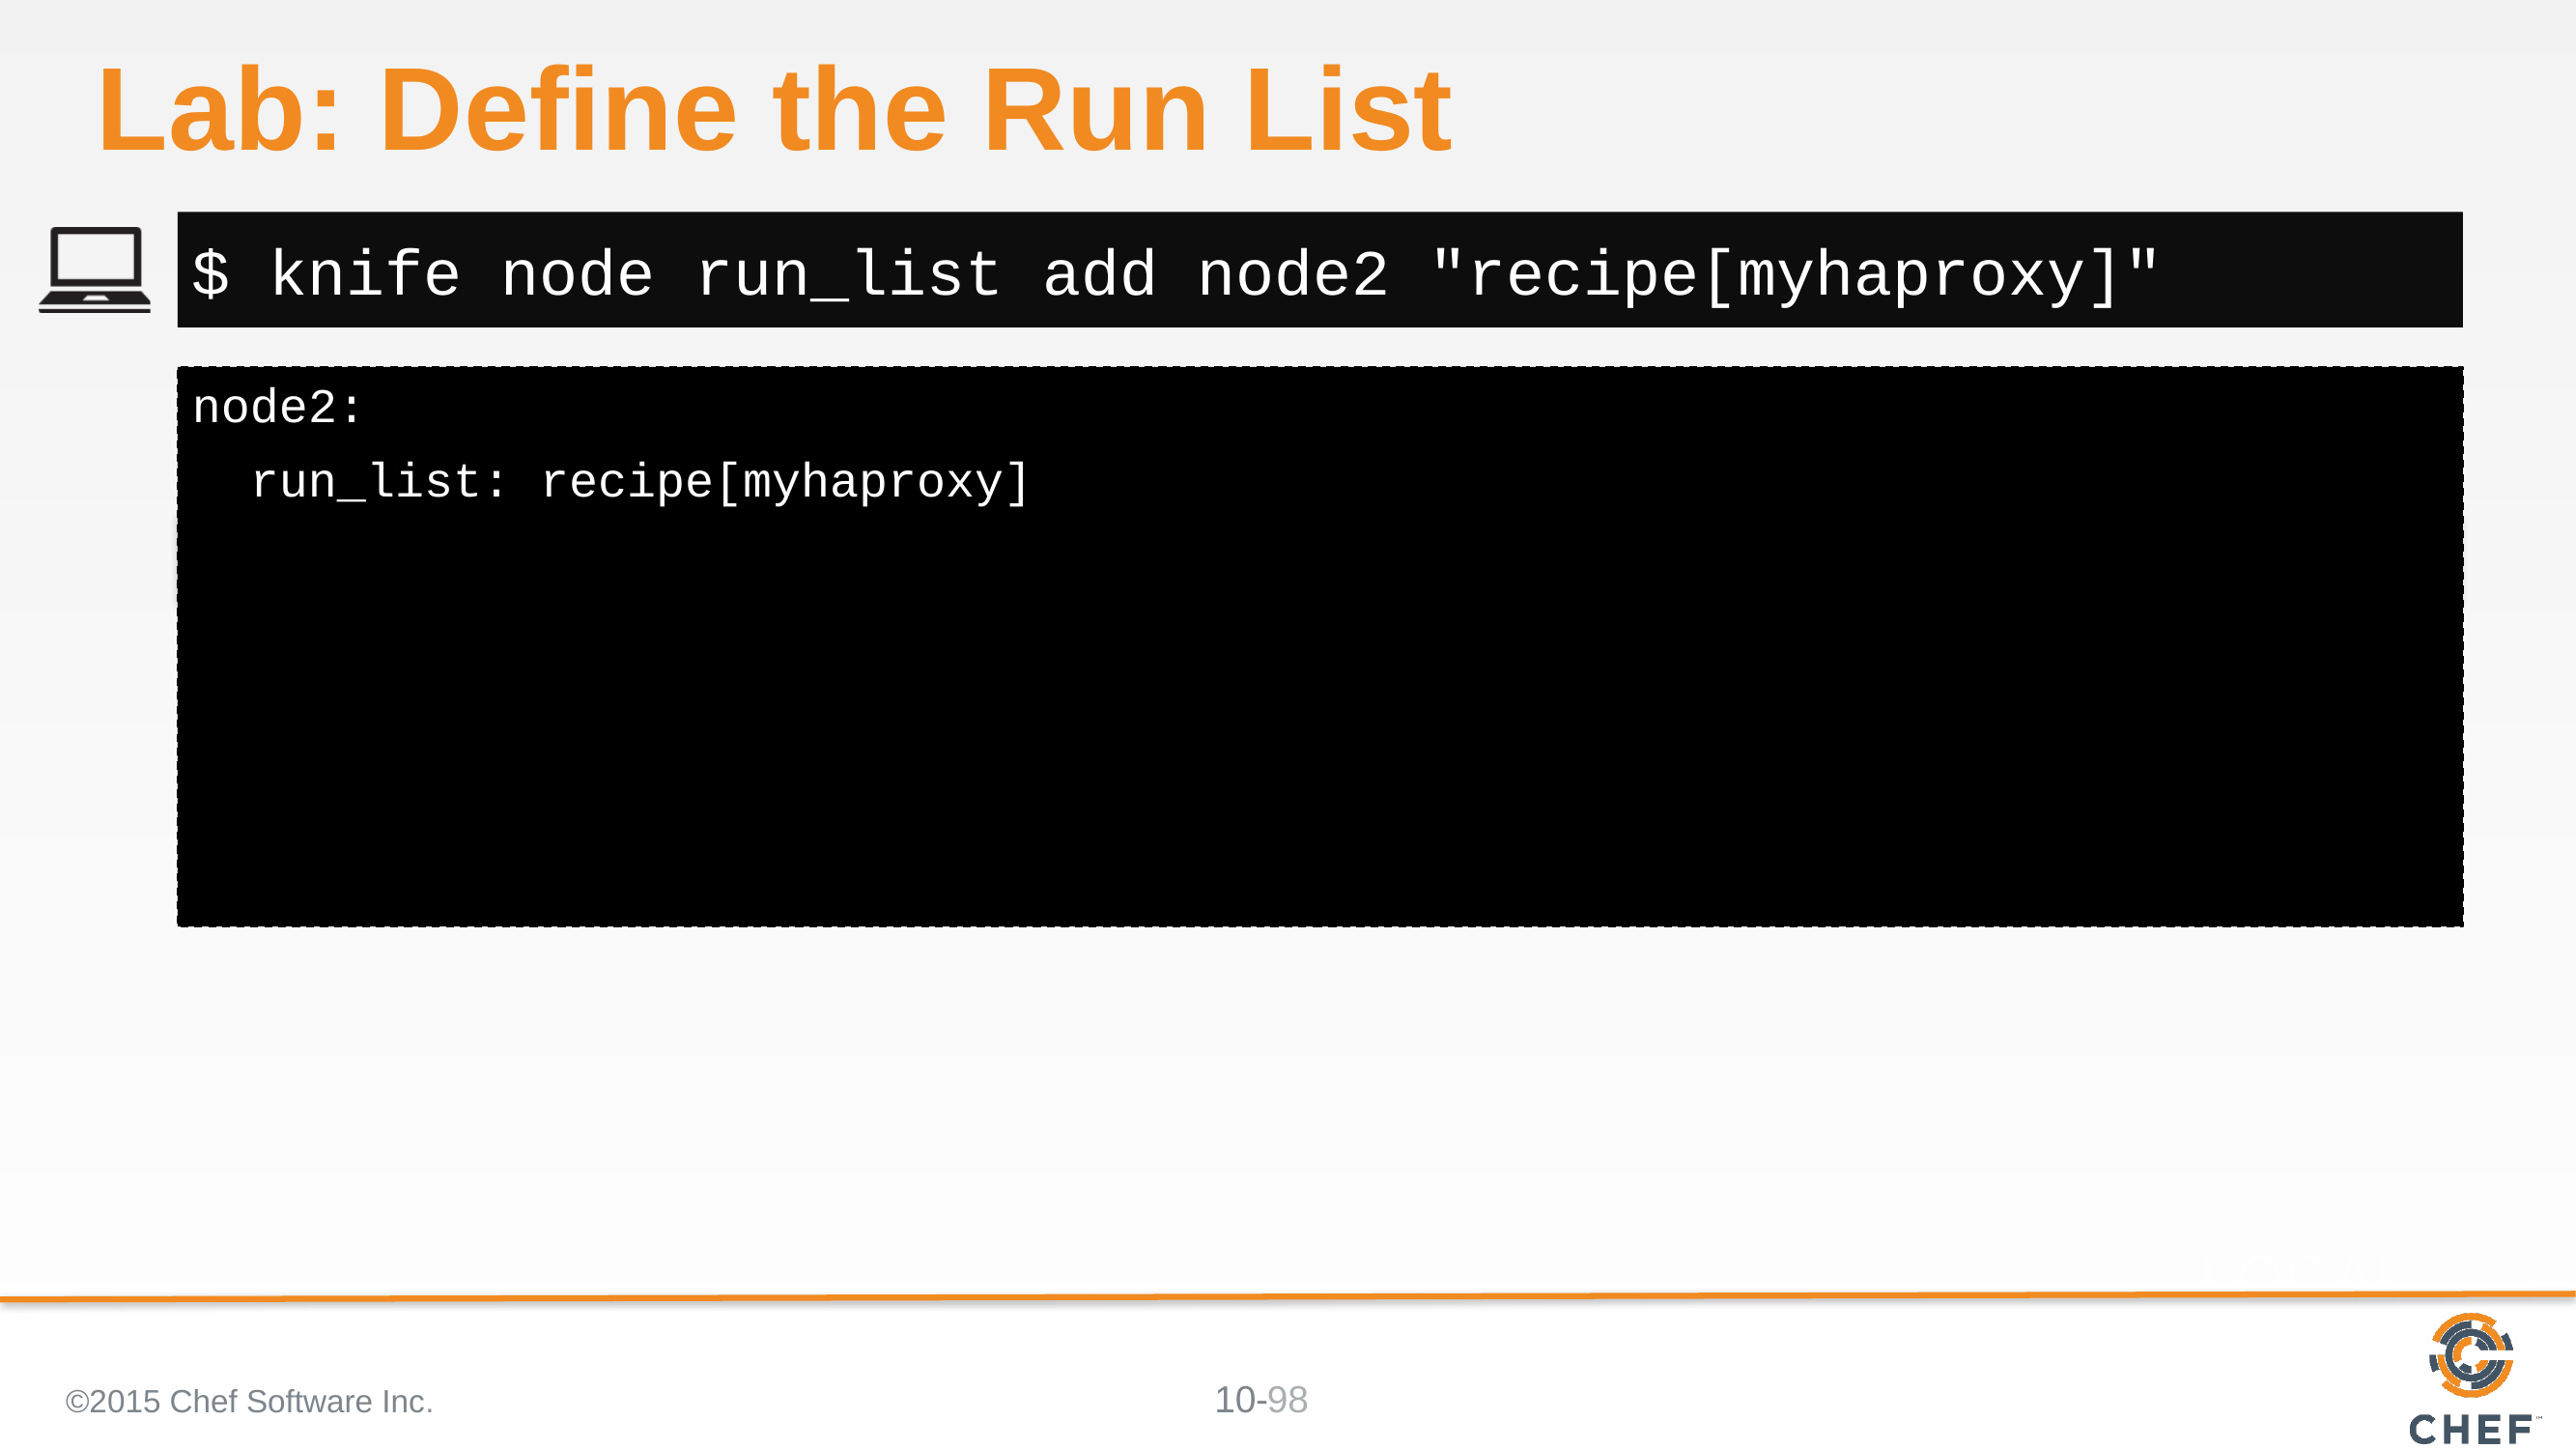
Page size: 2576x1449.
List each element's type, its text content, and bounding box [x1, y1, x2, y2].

picture [2399, 1297, 2550, 1449]
title Lab: Define the Run List [96, 48, 2463, 180]
slide_number 98 [998, 1359, 1578, 1437]
list $ knife node run_list add node2 "recipe[myhaproxy]" [177, 212, 2463, 327]
list node2: run_list: recipe[myhaproxy] [177, 366, 2464, 927]
footer ©2015 Chef Software Inc. [51, 1359, 952, 1440]
